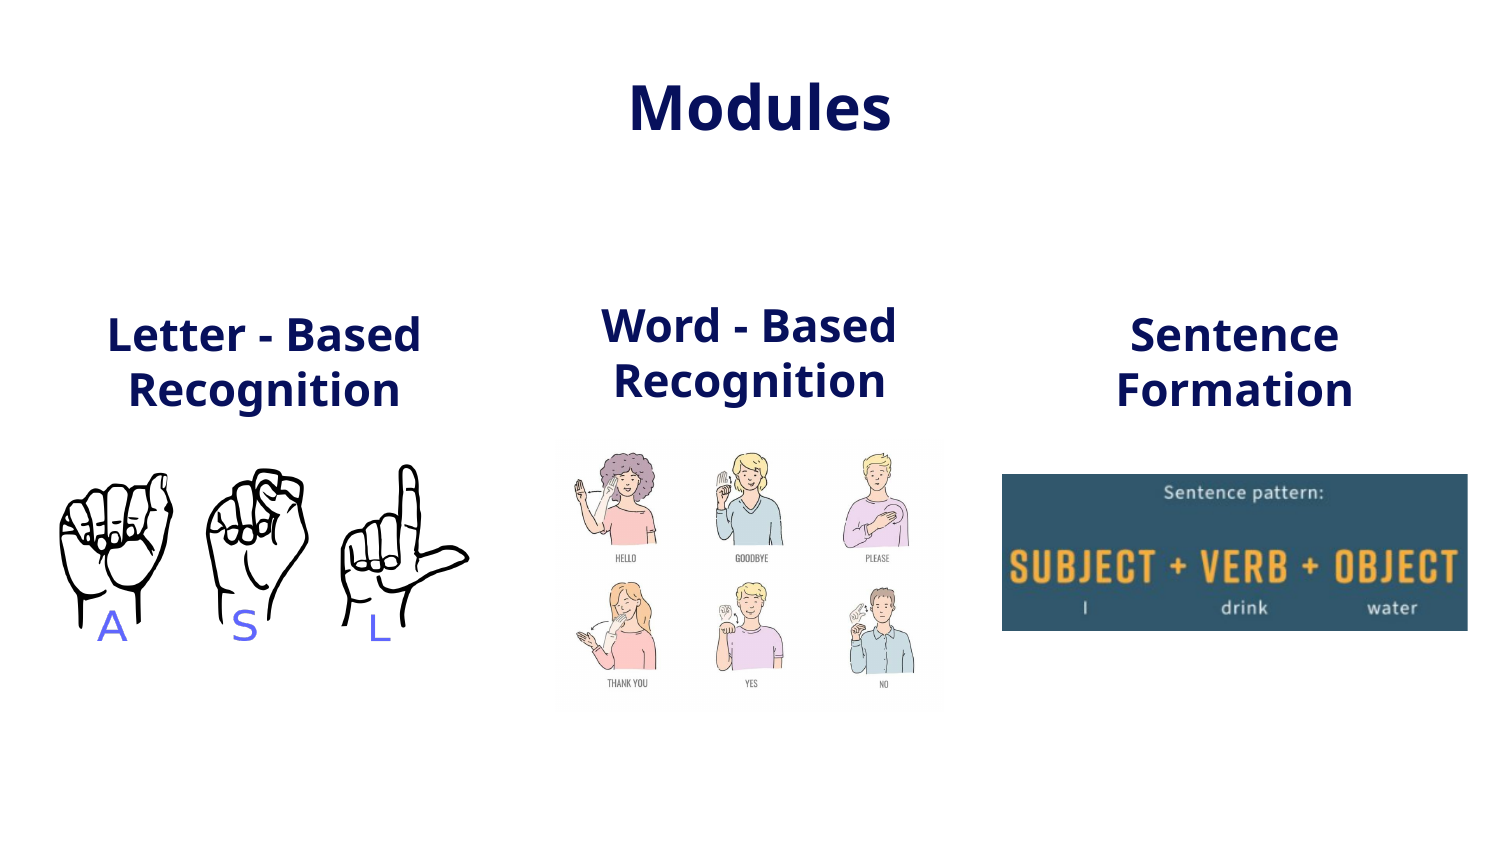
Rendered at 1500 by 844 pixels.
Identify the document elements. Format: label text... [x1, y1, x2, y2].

picture [1001, 473, 1468, 631]
picture [52, 456, 477, 649]
title Modules [145, 52, 1375, 147]
text_box Word - Based Recognition [537, 281, 962, 422]
text_box Sentence Formation [1022, 290, 1447, 431]
picture [554, 439, 945, 712]
text_box Letter - Based Recognition [52, 290, 477, 431]
